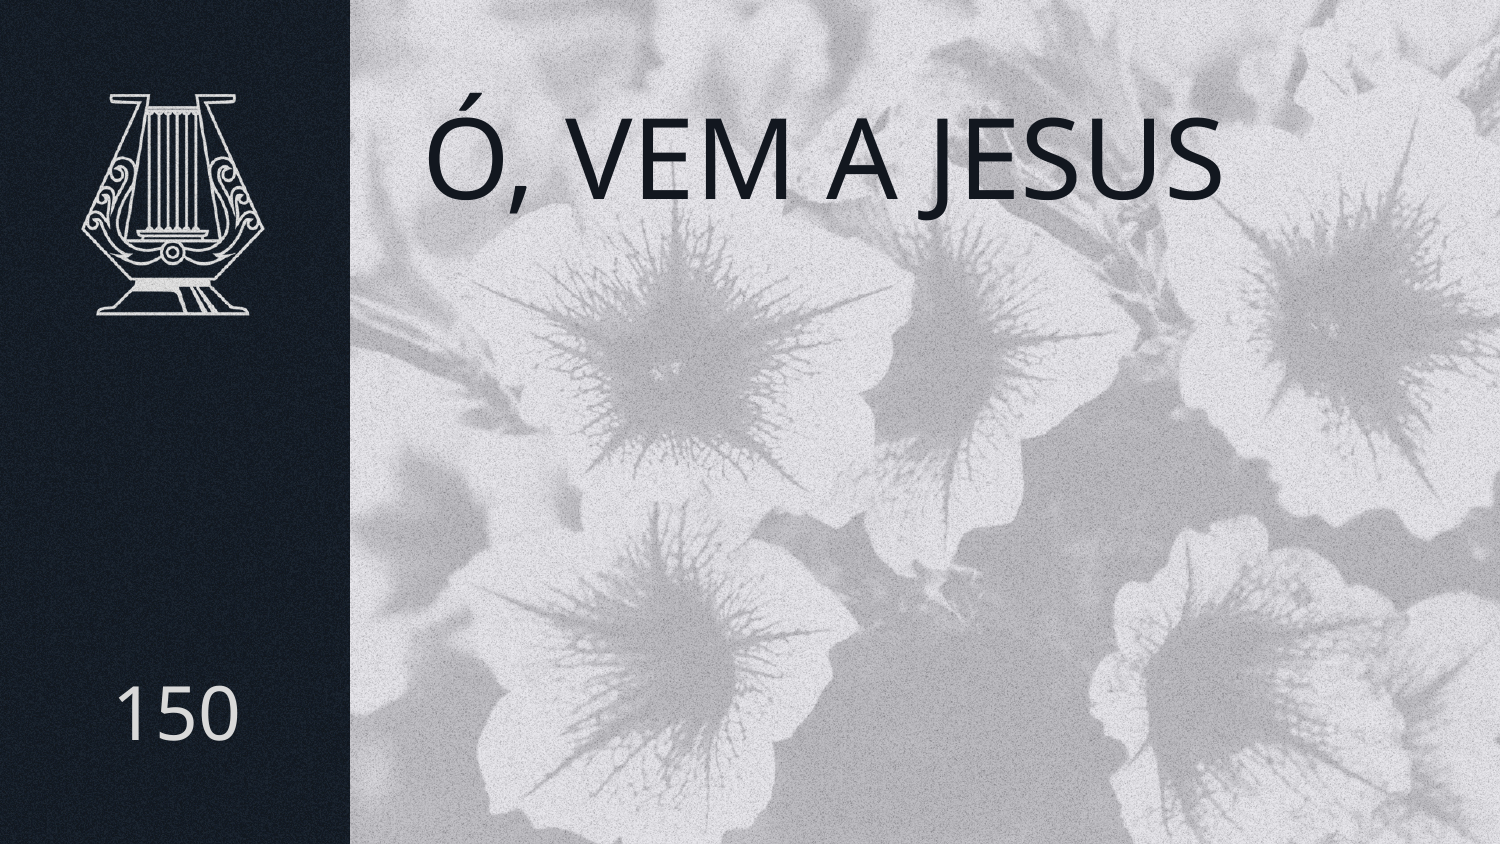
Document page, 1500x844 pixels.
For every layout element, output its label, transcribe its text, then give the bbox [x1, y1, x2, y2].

picture [0, 0, 1500, 844]
list 150 [76, 658, 278, 765]
title Ó, VEM A JESUS [407, 79, 1447, 777]
